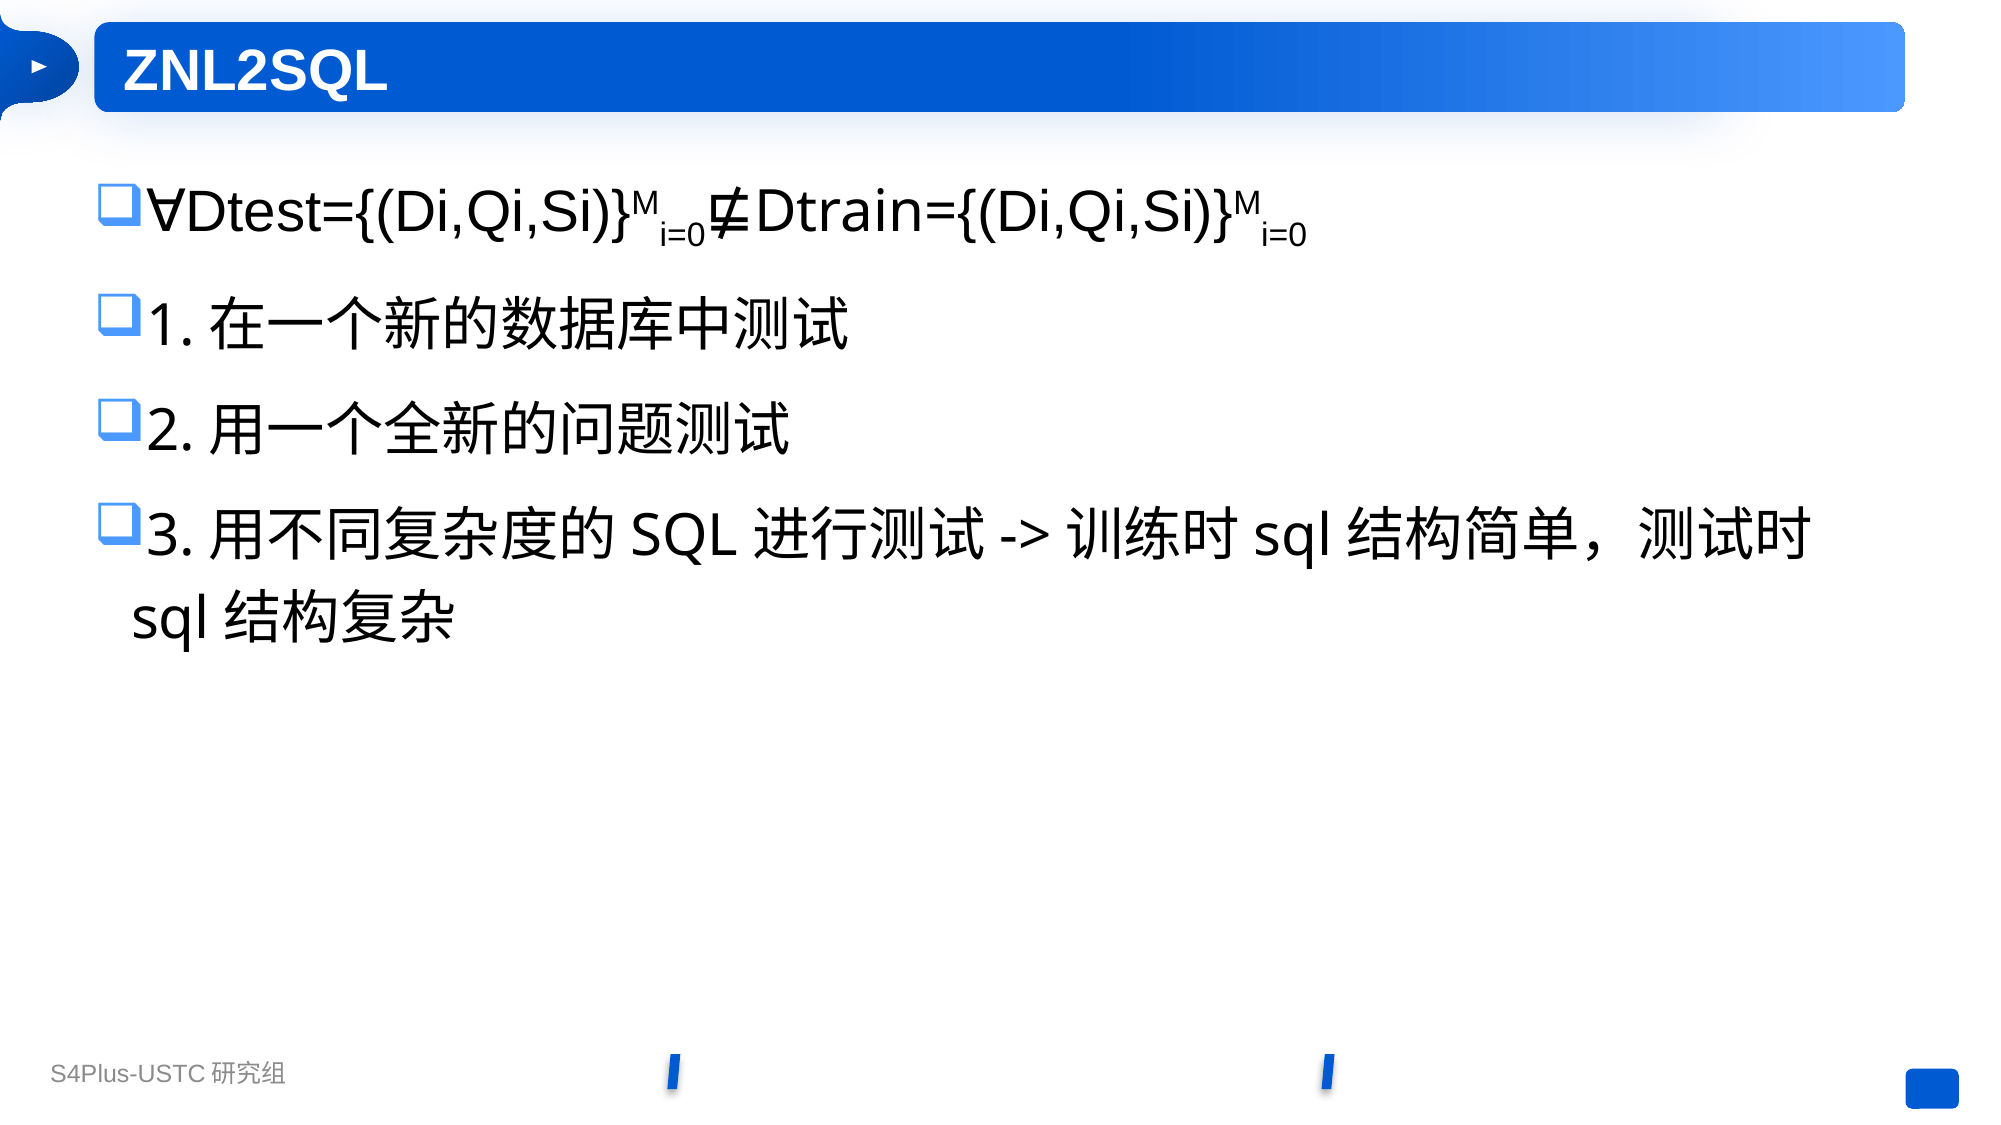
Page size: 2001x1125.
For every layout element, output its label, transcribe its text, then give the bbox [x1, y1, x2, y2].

list ZNL2SQL [94, 31, 1906, 104]
footer [662, 1042, 1338, 1103]
list ∀Dtest={(Di,Qi,Si)}Mi=0⋢Dtrain={(Di,Qi,Si)}Mi=0 1.在一个新的数据库中测试 2.用一个全新的问题测试 3.用不同复杂度的SQL进行测试->训练时sql结构简单，测试时sql结构复杂 [78, 149, 1906, 1043]
slide_number [1904, 1067, 1960, 1110]
